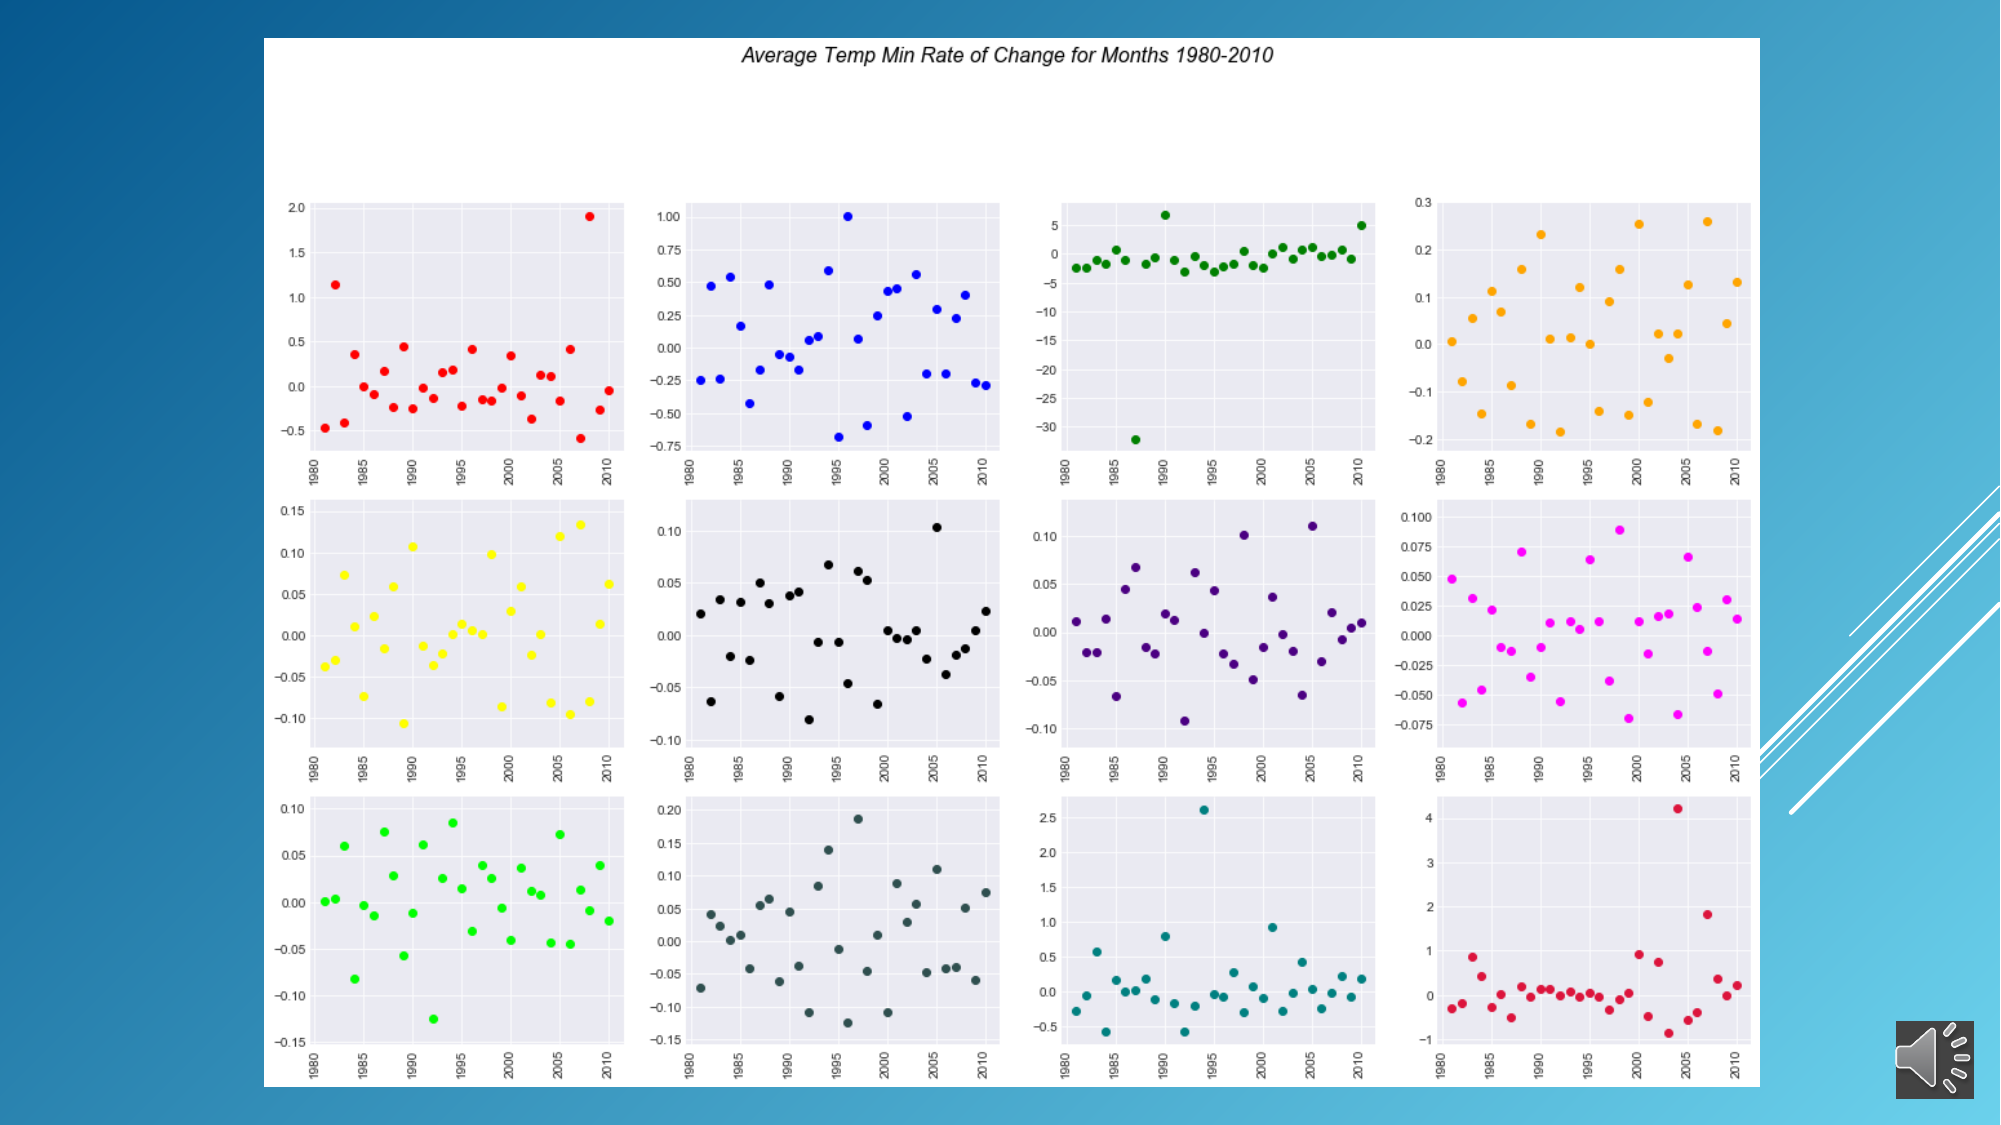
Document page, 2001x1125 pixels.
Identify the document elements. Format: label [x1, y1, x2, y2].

picture [264, 37, 1760, 1087]
picture [1894, 1019, 1976, 1101]
